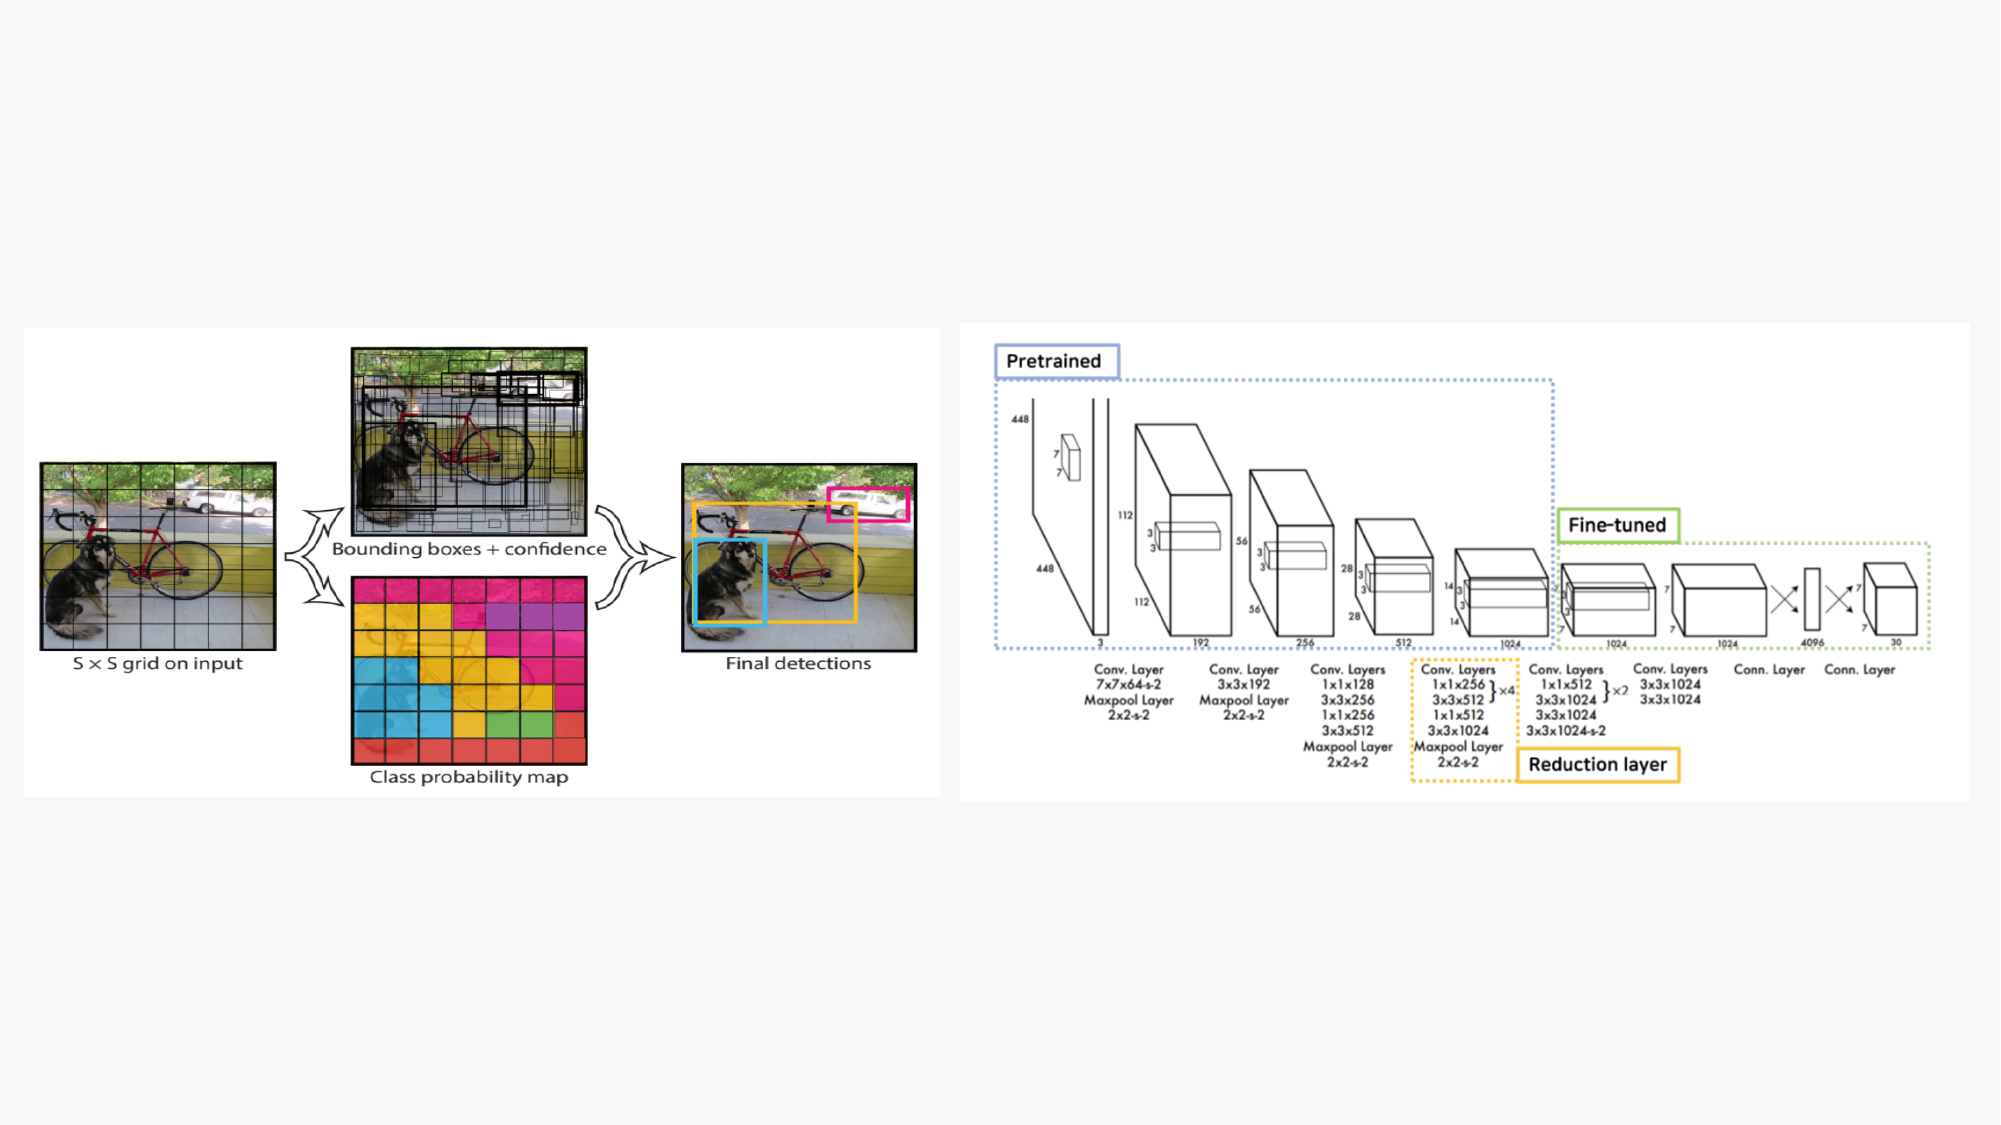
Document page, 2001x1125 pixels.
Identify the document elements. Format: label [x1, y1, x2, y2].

picture [24, 327, 941, 798]
picture [959, 323, 1971, 802]
